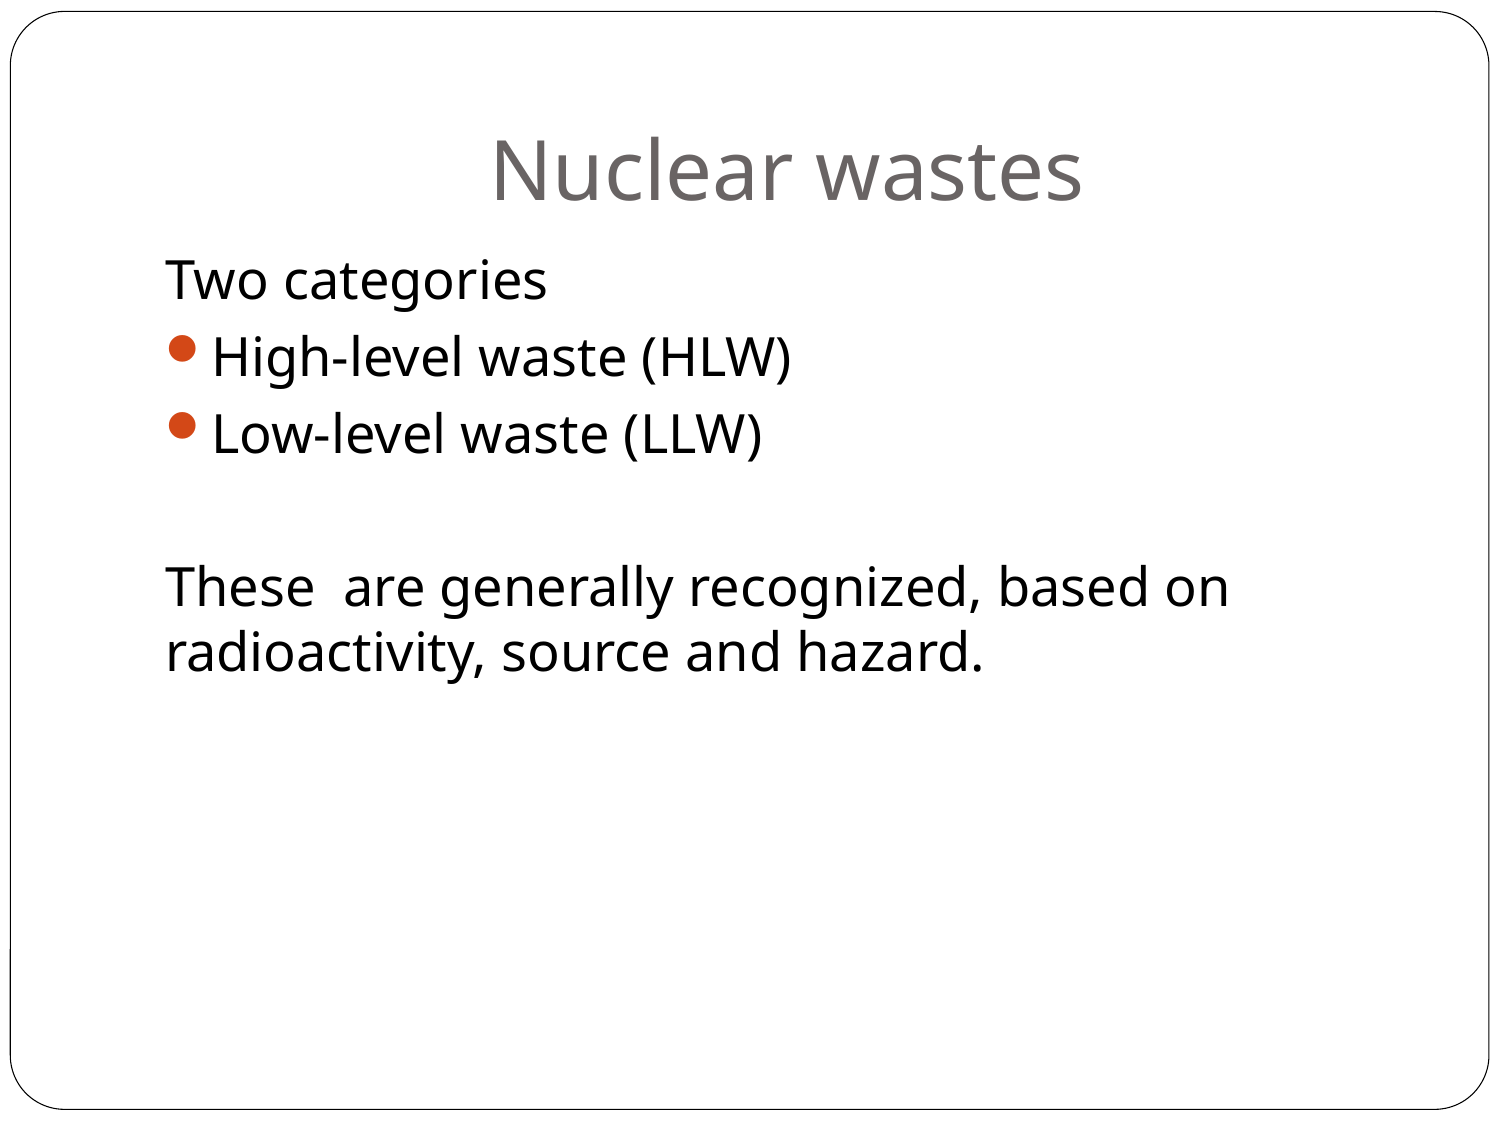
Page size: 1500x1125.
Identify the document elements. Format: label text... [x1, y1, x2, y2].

list Two categories High-level waste (HLW) Low-level waste (LLW) These are generally recognized, based on radioactivity, source and hazard. [149, 237, 1426, 988]
title Nuclear wastes [149, 44, 1426, 233]
